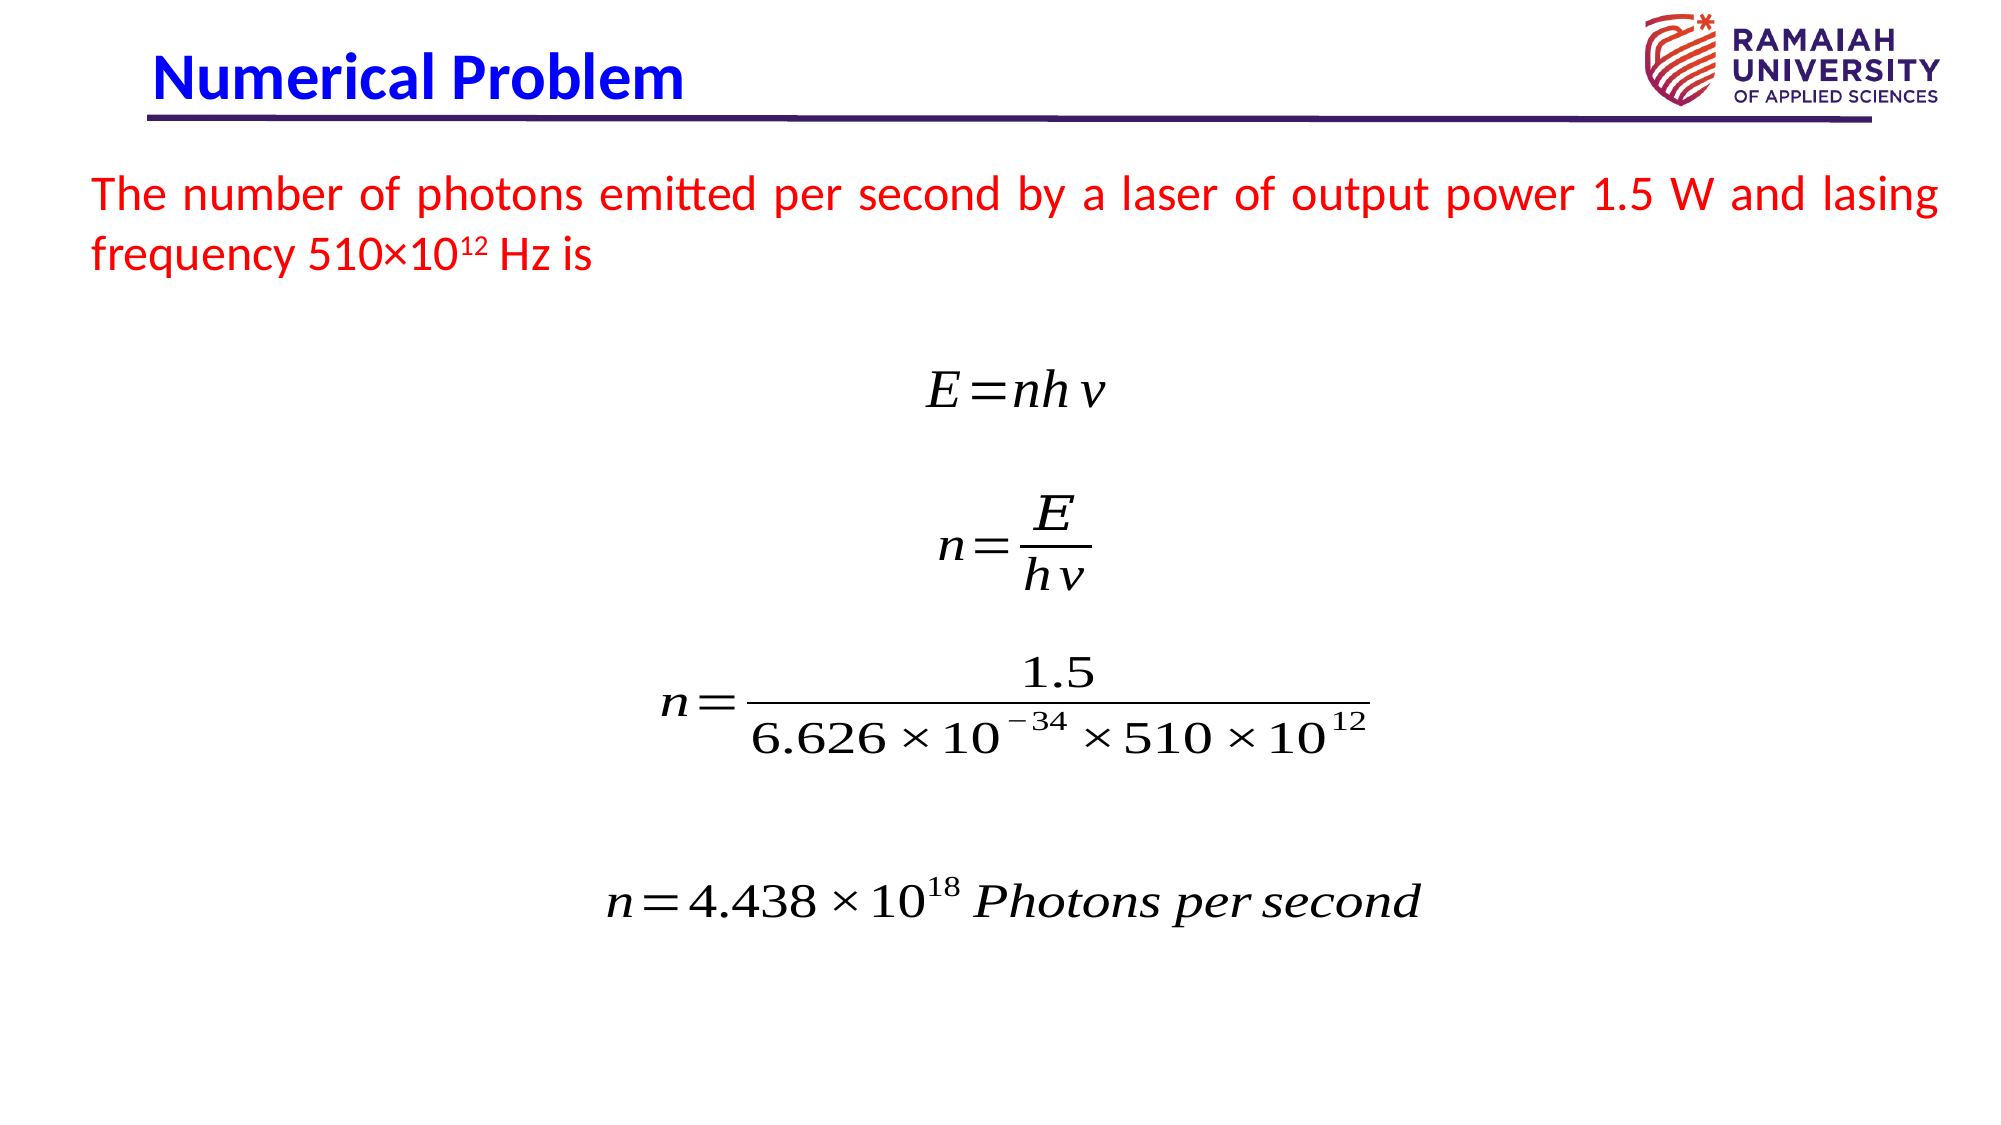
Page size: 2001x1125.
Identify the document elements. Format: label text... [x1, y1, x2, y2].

text_box The number of photons emitted per second by a laser of output power 1.5 W and lasing frequency 510×1012 Hz is [77, 153, 1955, 289]
title Numerical Problem [137, 0, 1494, 153]
